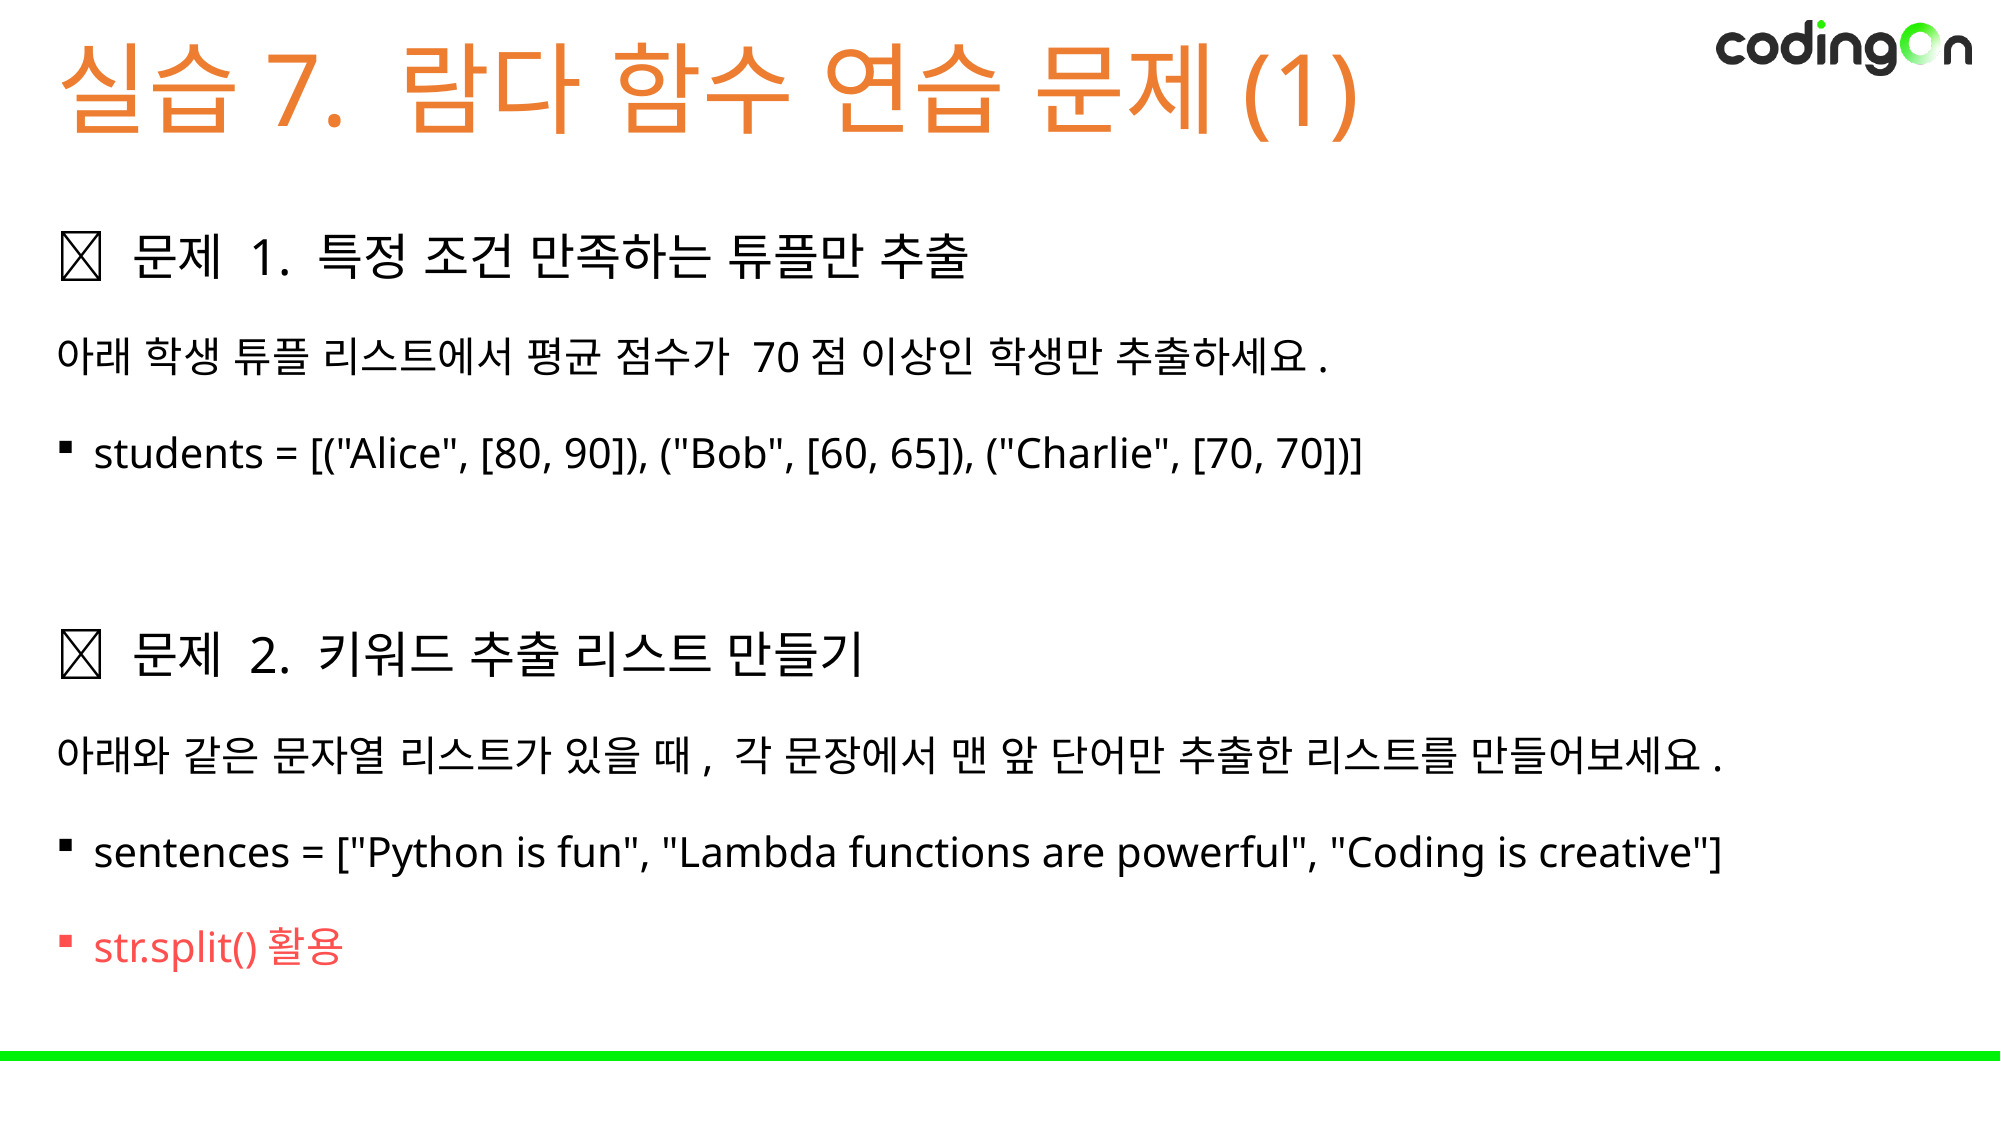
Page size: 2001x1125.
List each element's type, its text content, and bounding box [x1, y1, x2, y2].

picture [1767, 20, 1972, 76]
list 📌 문제 1. 특정 조건 만족하는 튜플만 추출 아래 학생 튜플 리스트에서 평균 점수가 70점 이상인 학생만 추출하세요. students = [("Alice", [80, 90]), ("Bob", [60, 65]), ("Charlie", [70, 70])] 📌 문제 2. 키워드 추출 리스트 만들기 아래와 같은 문자열 리스트가 있을 때, 각 문장에서 맨 앞 단어만 추출한 리스트를 만들어보세요. sentences = ["Python is fun", "Lambda functions are powerful", "Coding is creative"] str.split()활용 [41, 187, 1951, 999]
title 실습7. 람다 함수 연습 문제(1) [41, 0, 1767, 187]
